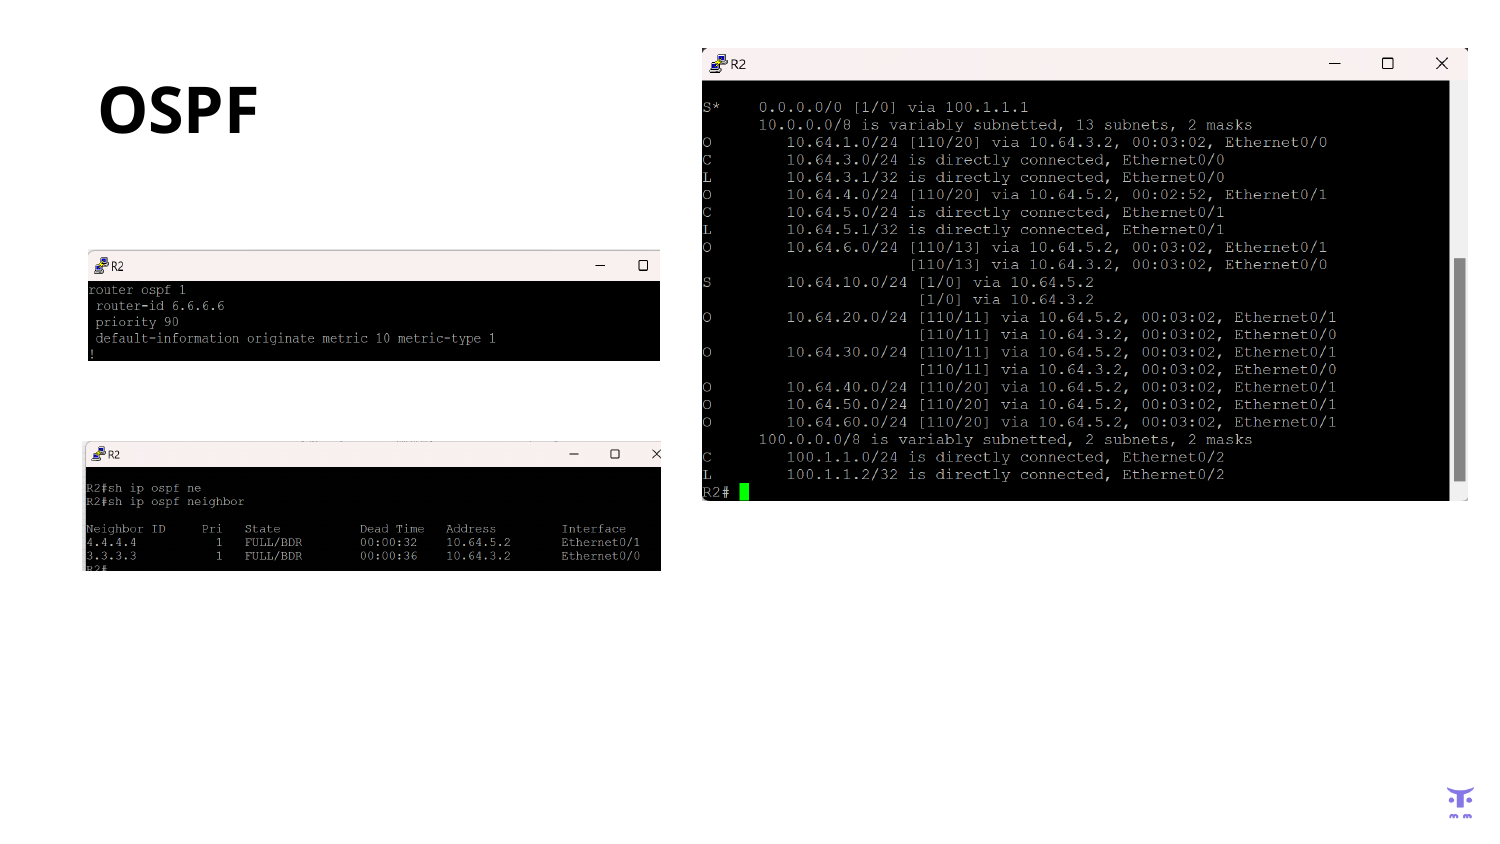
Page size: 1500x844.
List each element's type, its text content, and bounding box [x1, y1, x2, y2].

picture [0, 0, 1500, 844]
title OSPF [82, 54, 696, 234]
title OSPF [1472, 54, 1480, 234]
